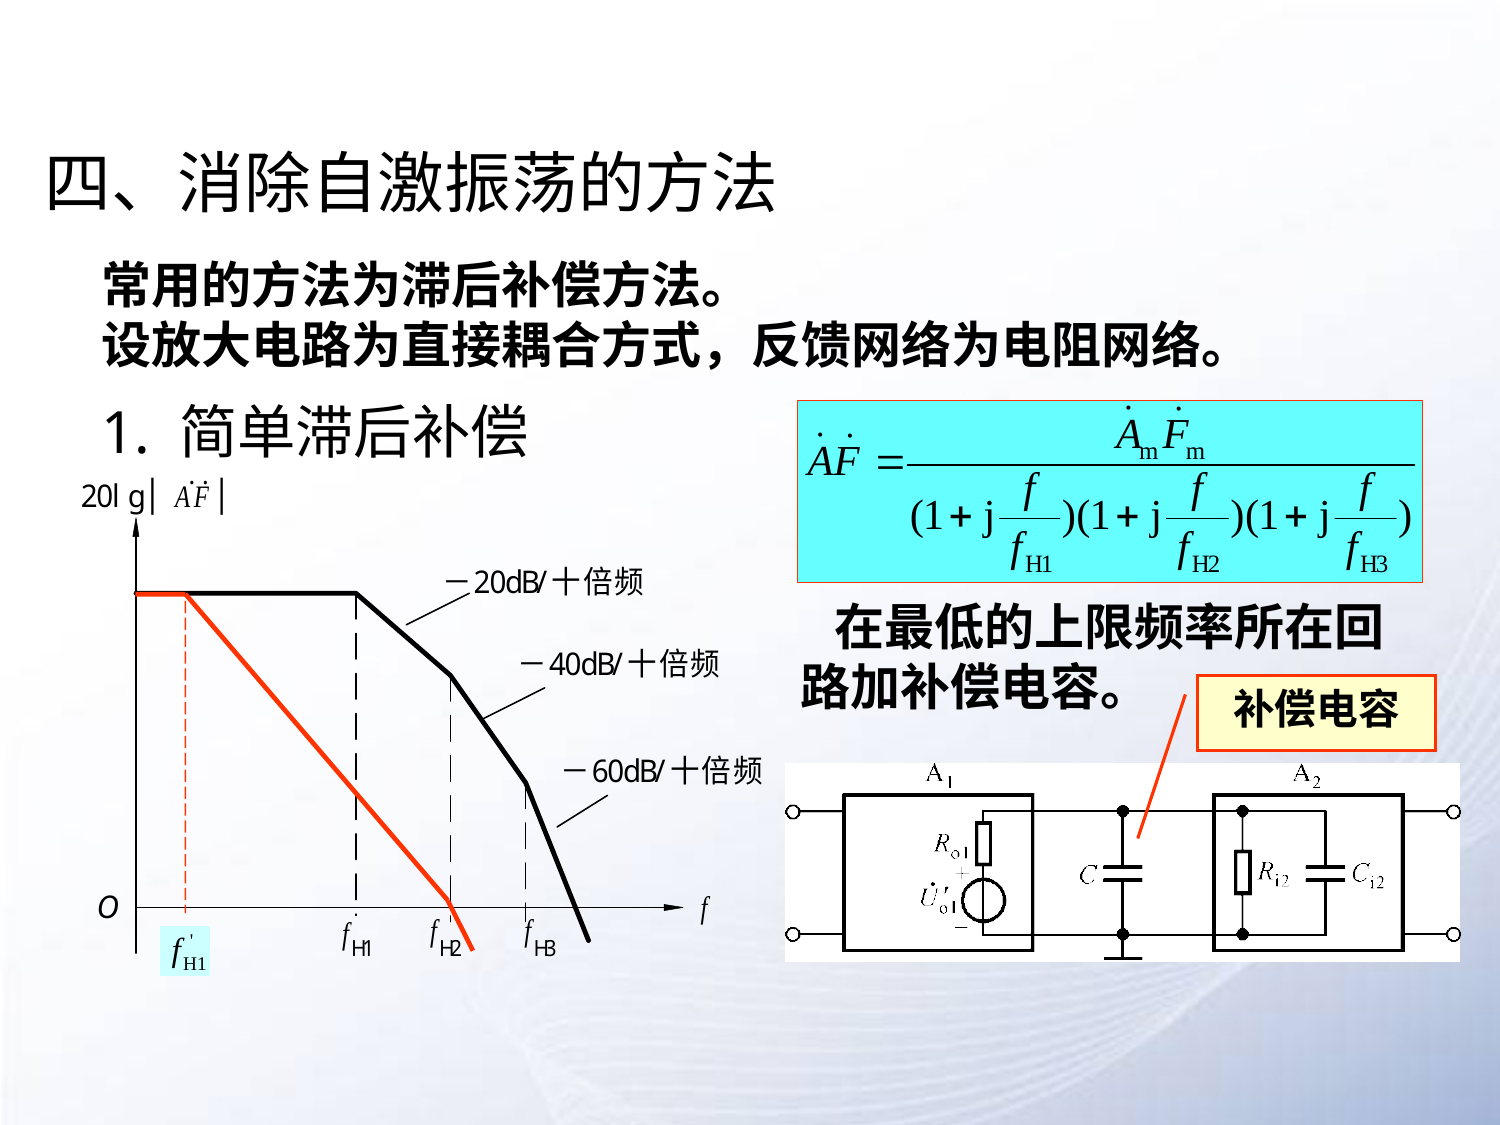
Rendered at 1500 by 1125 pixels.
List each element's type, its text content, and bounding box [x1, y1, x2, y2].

text_box 常用的方法为滞后补偿方法。 设放大电路为直接耦合方式，反馈网络为电阻网络。 [86, 245, 1312, 381]
text_box 补偿电容 [1197, 675, 1436, 751]
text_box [135, 593, 474, 951]
title 四、消除自激振荡的方法 [29, 136, 1093, 225]
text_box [160, 959, 211, 976]
text_box 在最低的上限频率所在回路加补偿电容。 [791, 588, 1448, 723]
text_box 1. 简单滞后补偿 [86, 387, 787, 451]
picture [0, 0, 1500, 1125]
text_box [797, 400, 1424, 583]
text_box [60, 450, 786, 975]
